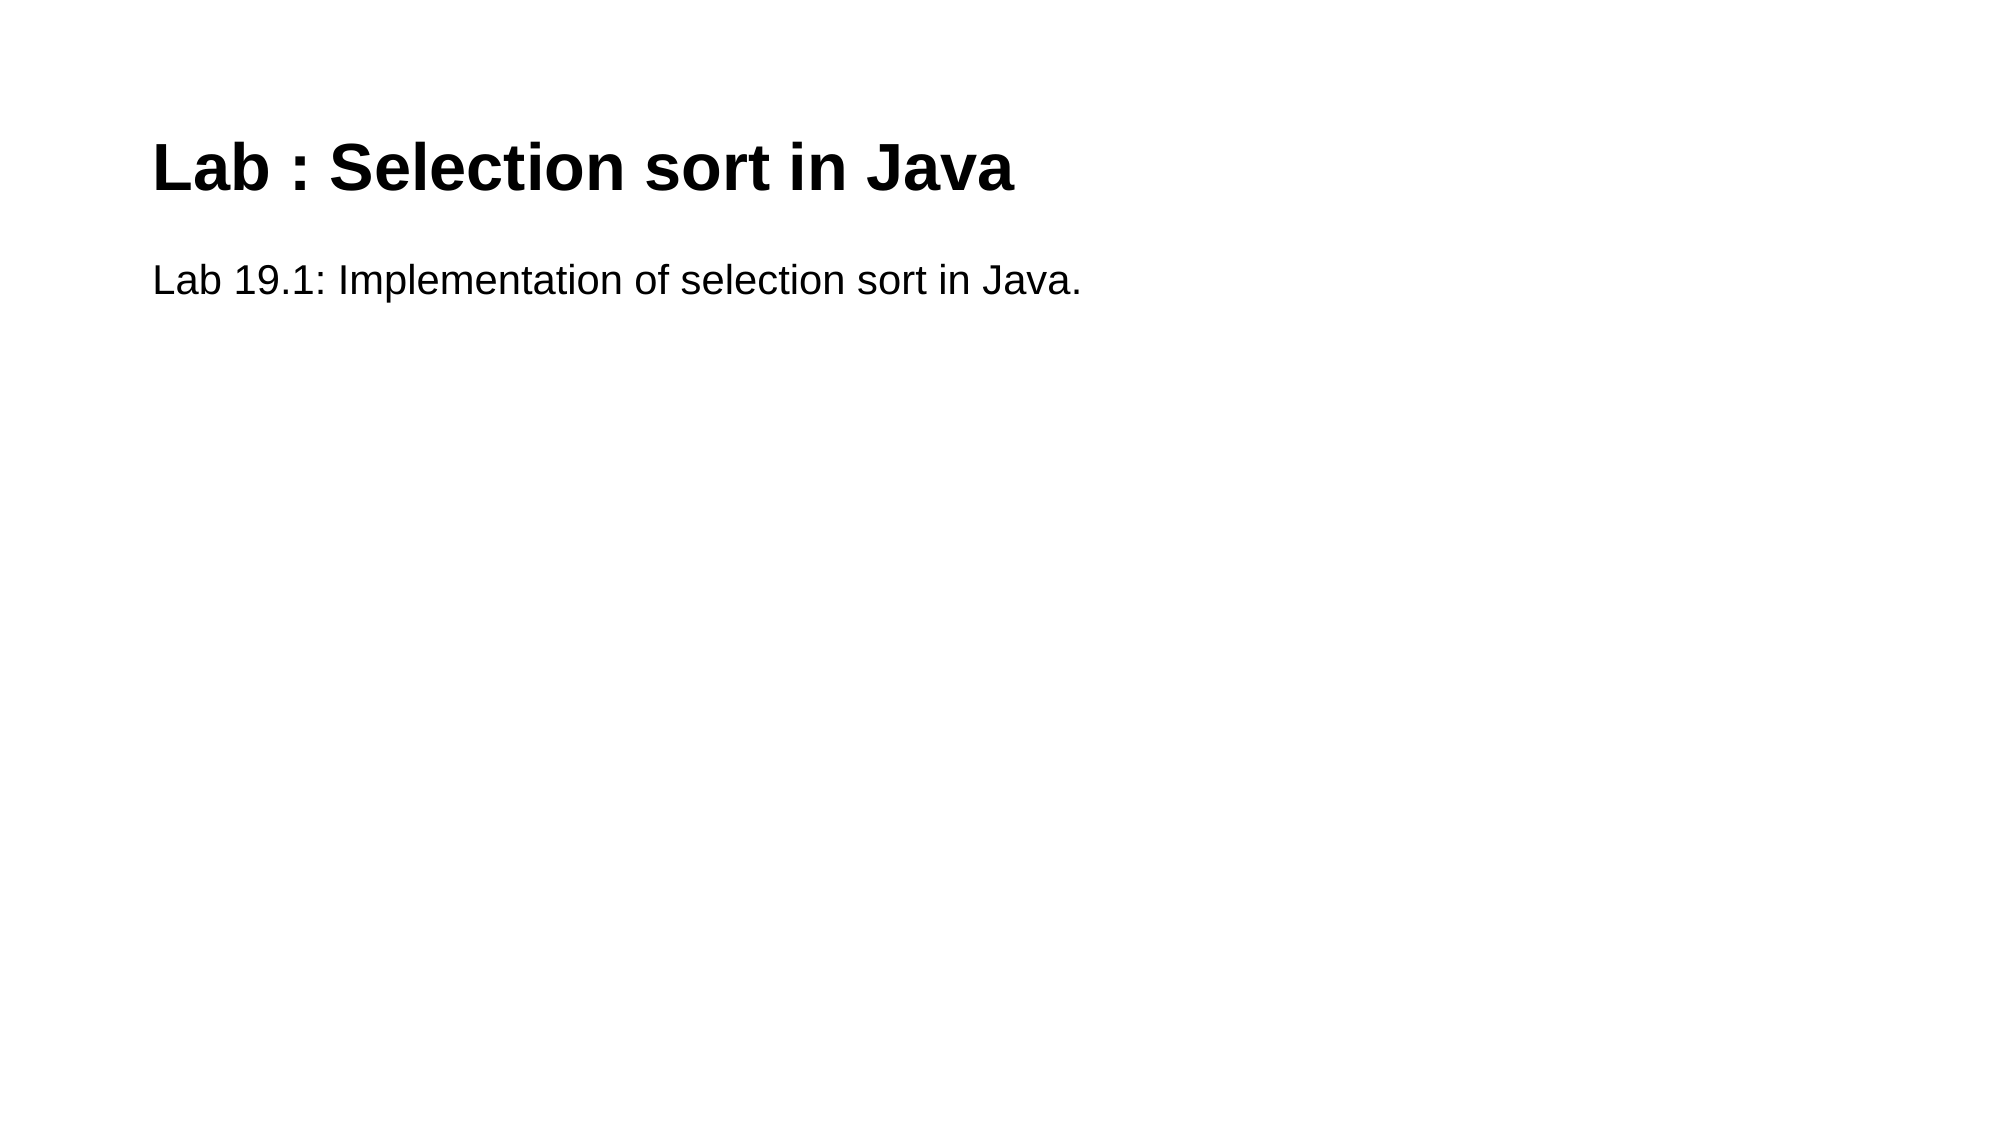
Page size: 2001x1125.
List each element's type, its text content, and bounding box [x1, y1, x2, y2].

title Lab : Selection sort in Java [137, 59, 1863, 250]
list Lab 19.1: Implementation of selection sort in Java. [137, 250, 1863, 965]
